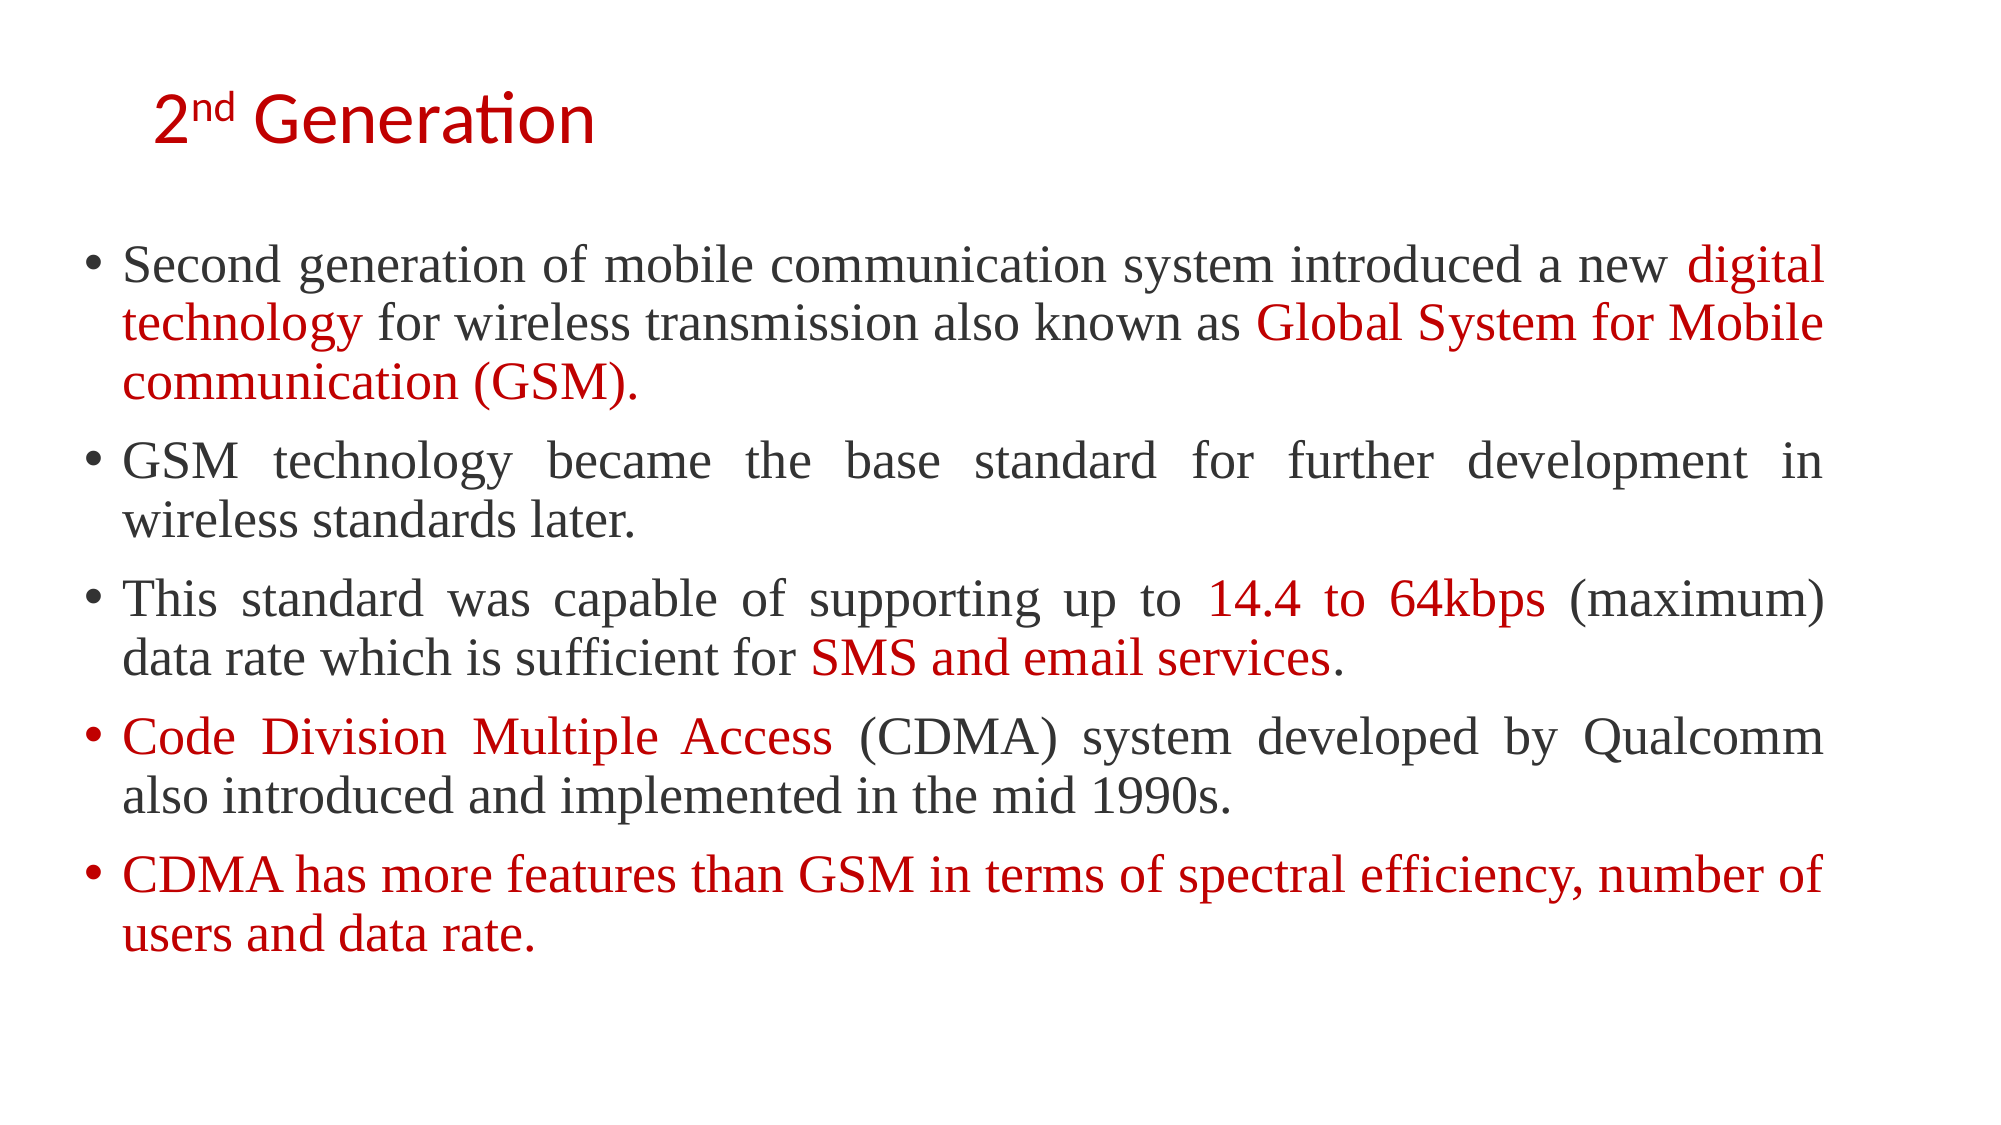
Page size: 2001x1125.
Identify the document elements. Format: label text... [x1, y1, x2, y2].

list Second generation of mobile communication system introduced a new digital technology for wireless transmission also known as Global System for Mobile communication (GSM). GSM technology became the base standard for further development in wireless standards later. This standard was capable of supporting up to 14.4 to 64kbps (maximum) data rate which is sufficient for SMS and email services. Code Division Multiple Access (CDMA) system developed by Qualcomm also introduced and implemented in the mid 1990s. CDMA has more features than GSM in terms of spectral efficiency, number of users and data rate. [69, 228, 1841, 1057]
title 2nd Generation [137, 71, 1863, 168]
